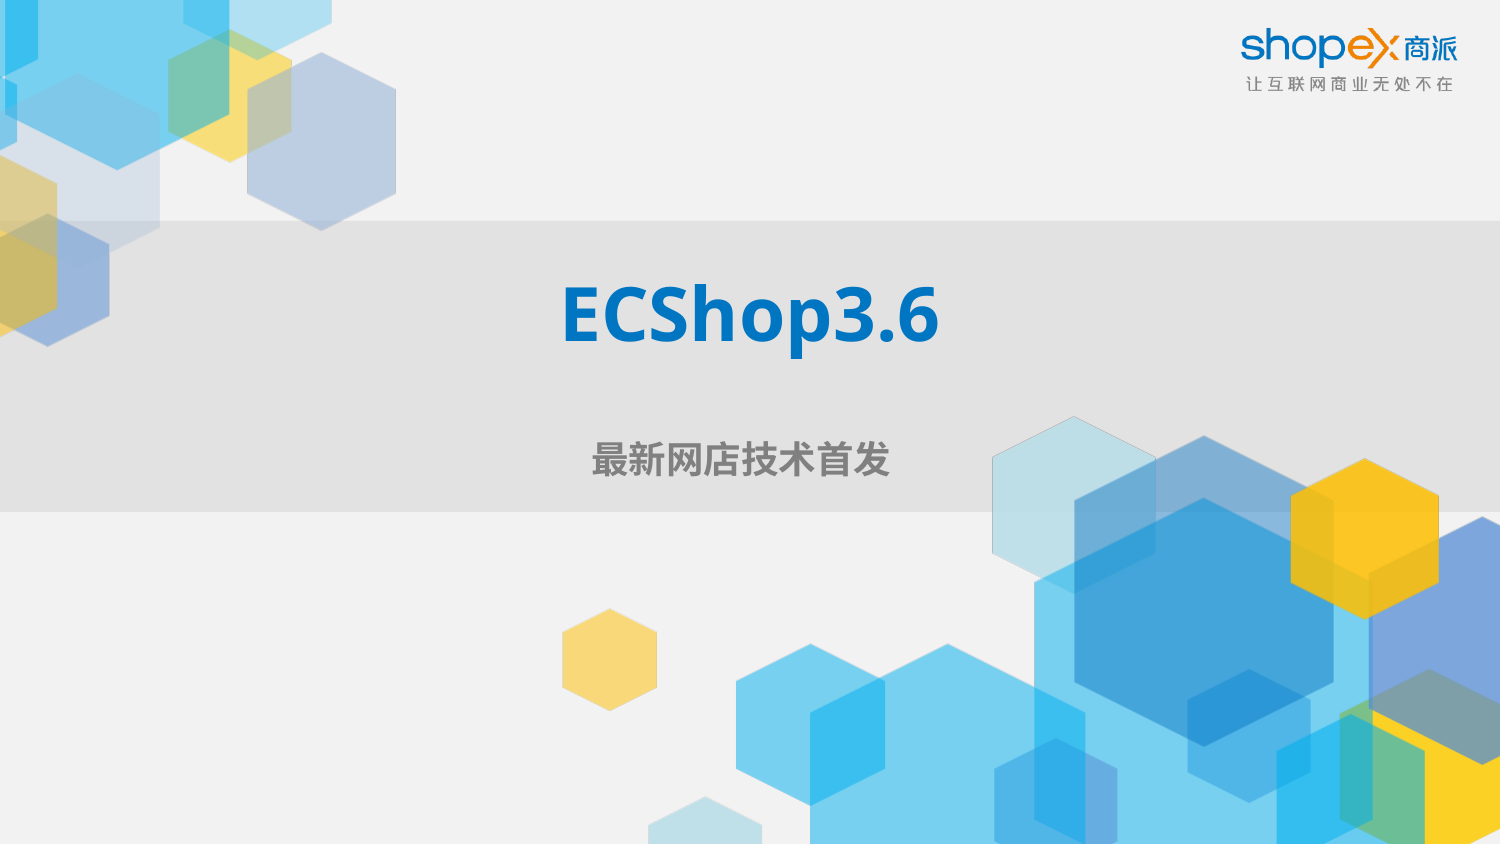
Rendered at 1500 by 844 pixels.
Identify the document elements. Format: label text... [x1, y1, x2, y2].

title ECShop3.6 [112, 221, 1388, 402]
text_box [230, 532, 1281, 630]
subtitle 最新网店技术首发 [225, 410, 1275, 508]
picture [0, 0, 1500, 844]
